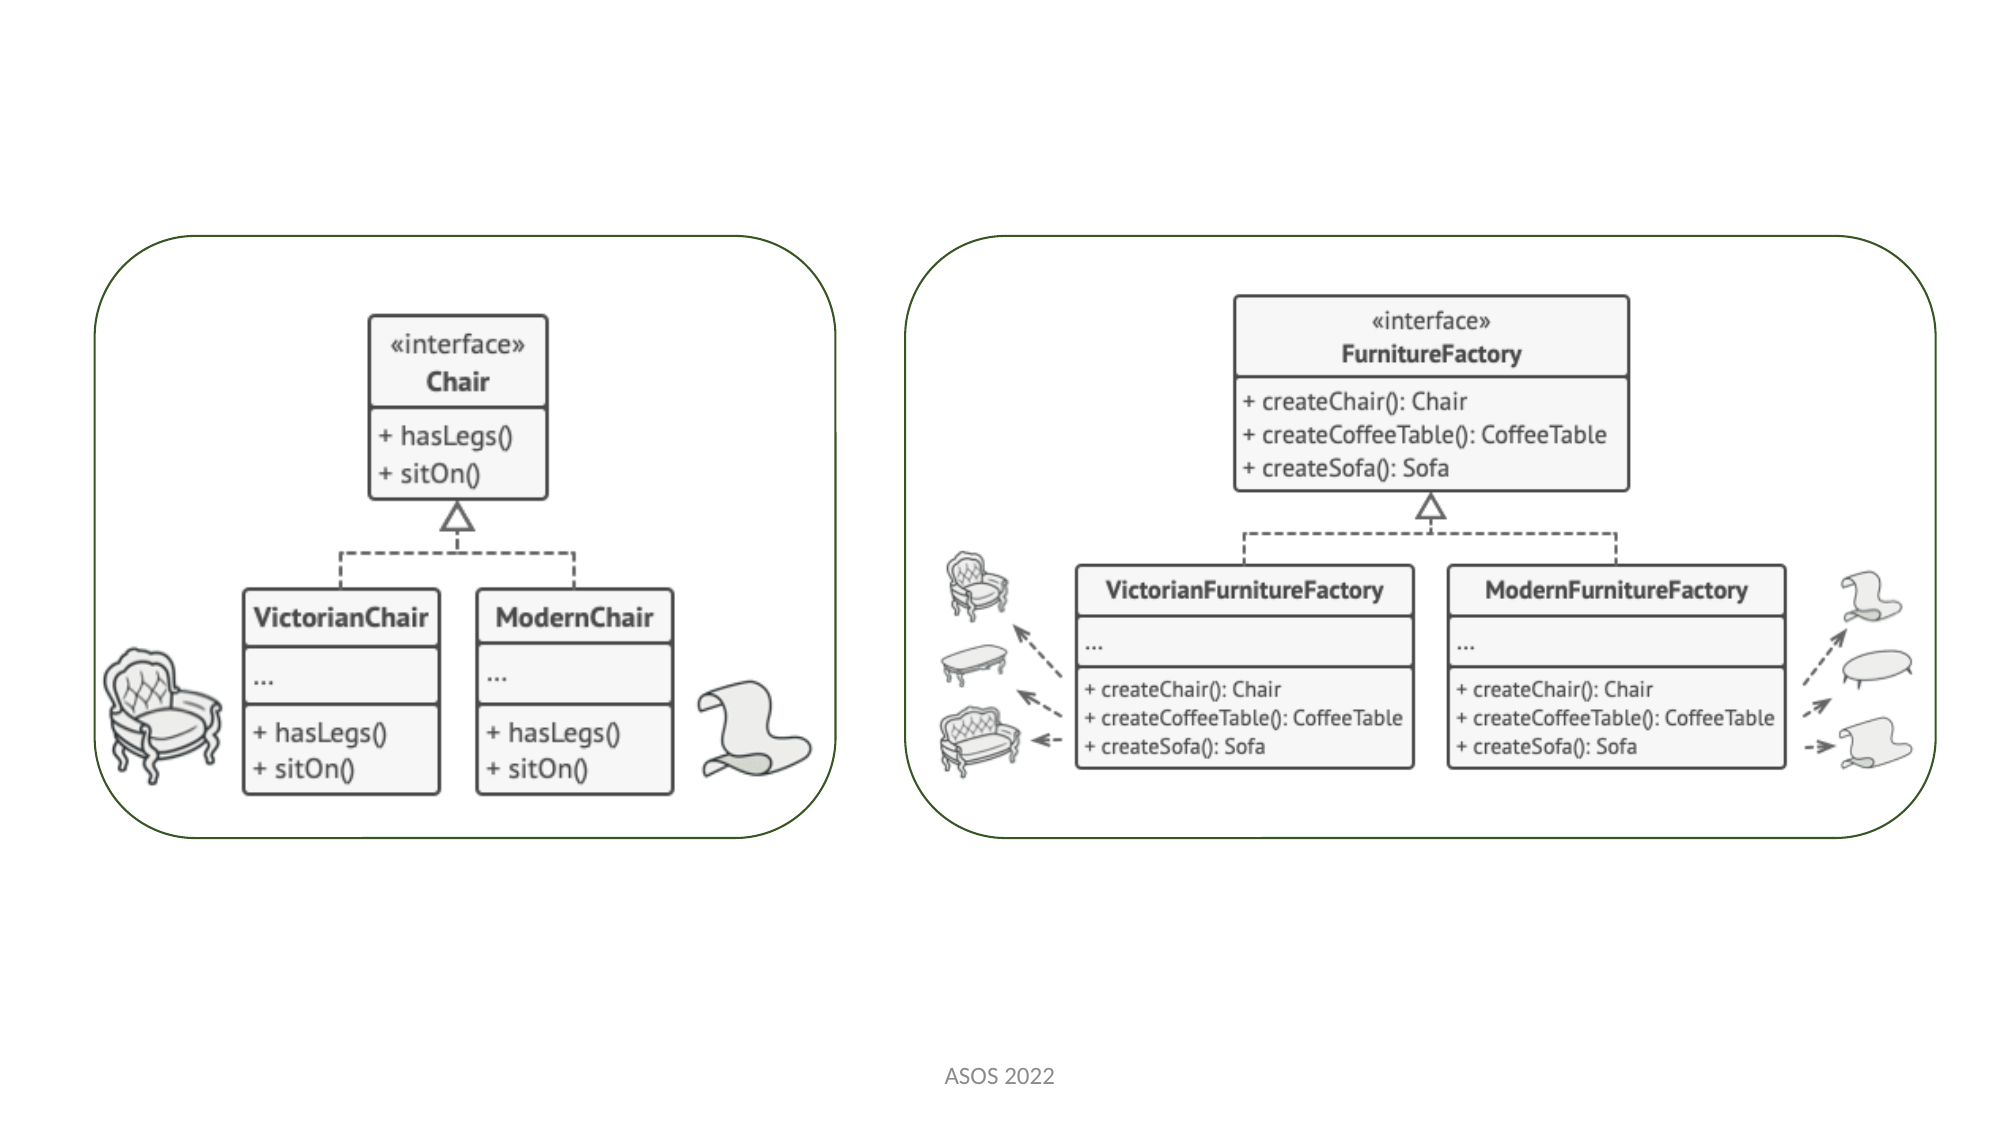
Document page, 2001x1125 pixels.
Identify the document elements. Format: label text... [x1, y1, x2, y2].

text_box [957, 234, 1884, 247]
footer ASOS 2022 [662, 1044, 1338, 1105]
text_box [125, 234, 805, 262]
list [33, 262, 894, 809]
picture [860, 247, 1966, 797]
text_box [923, 797, 1918, 840]
text_box [122, 809, 808, 840]
